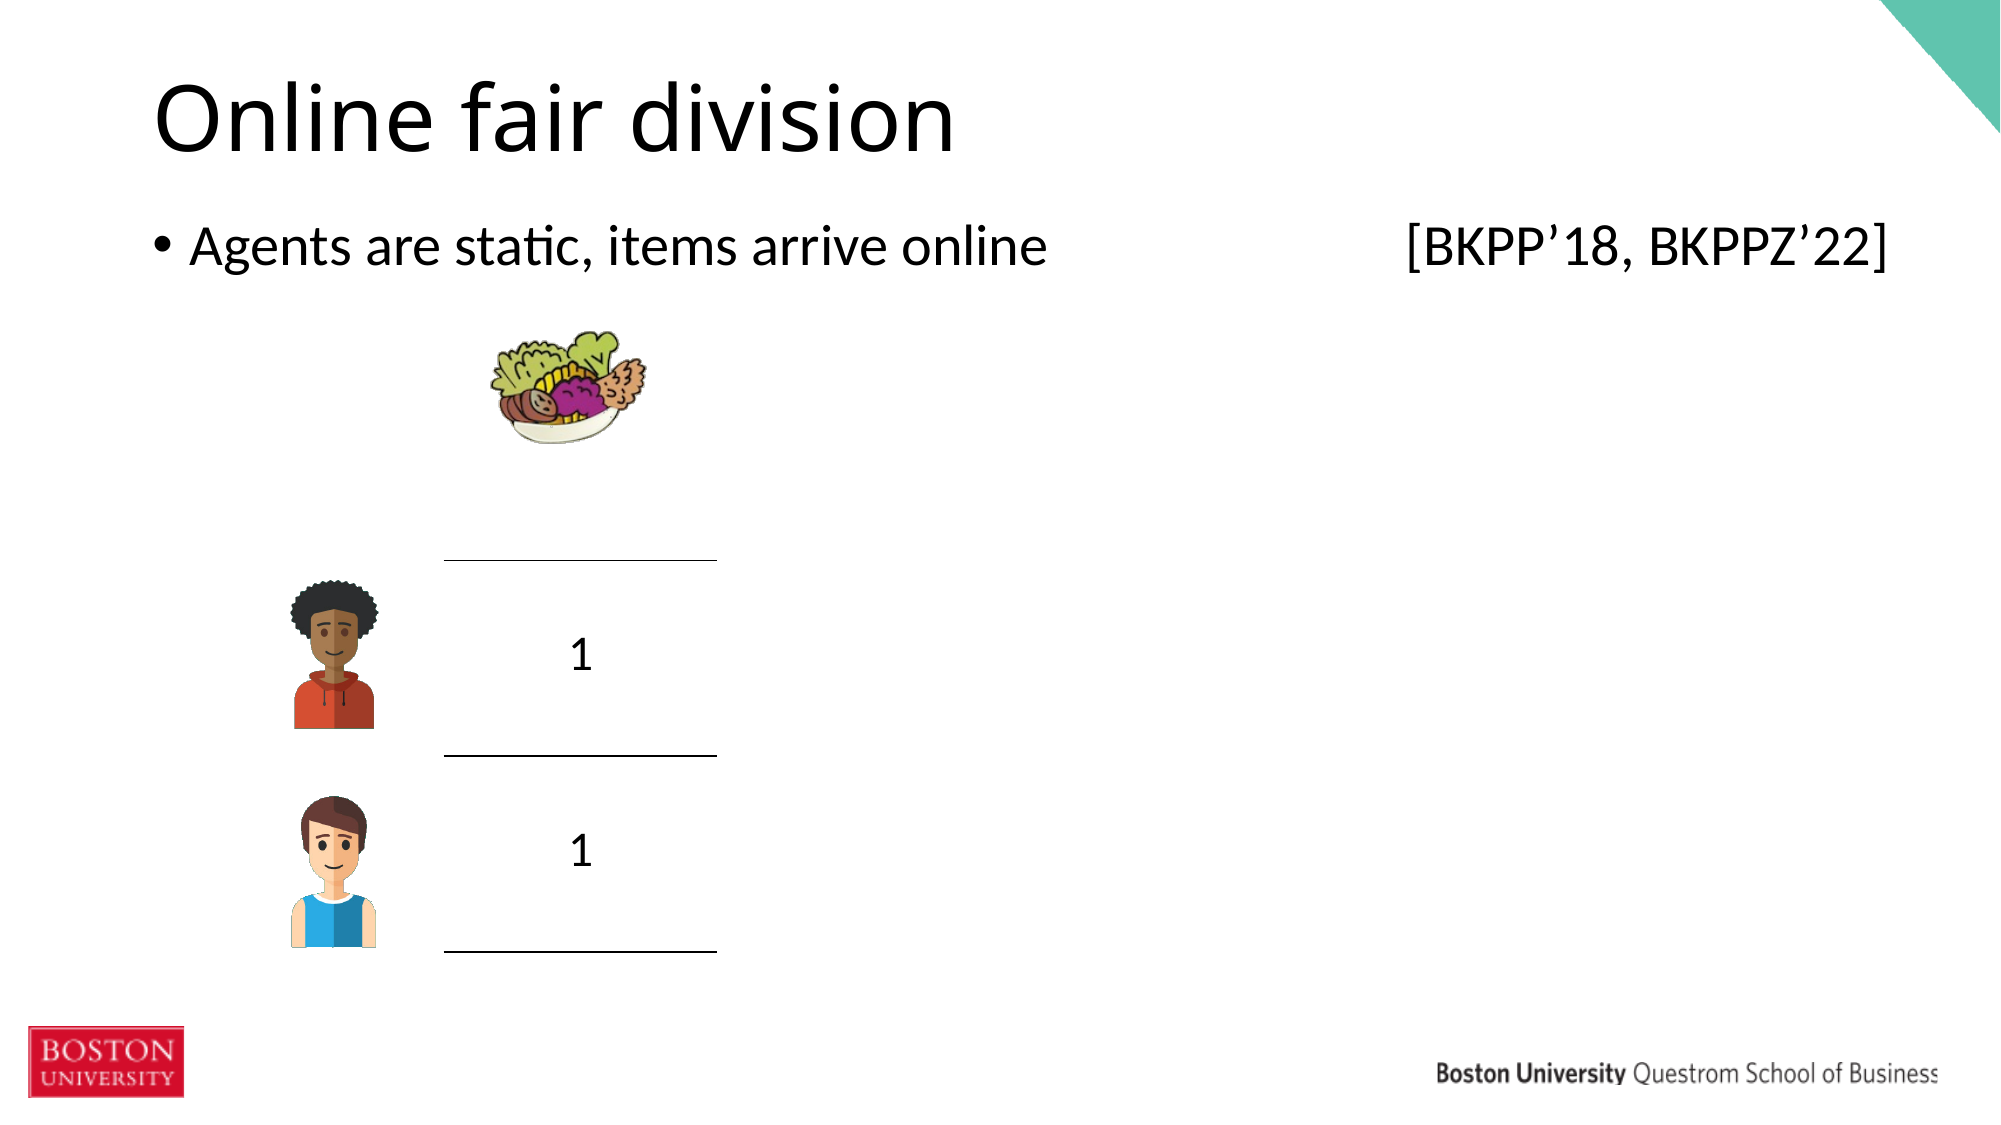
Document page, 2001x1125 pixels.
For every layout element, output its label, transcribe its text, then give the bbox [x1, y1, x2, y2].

list Agents are static, items arrive online [BKPP’18, BKPPZ’22] [137, 207, 1912, 1014]
picture [1821, 0, 2001, 159]
picture [479, 322, 656, 453]
picture [281, 576, 390, 741]
picture [279, 788, 389, 952]
title Online fair division [137, 59, 1863, 185]
